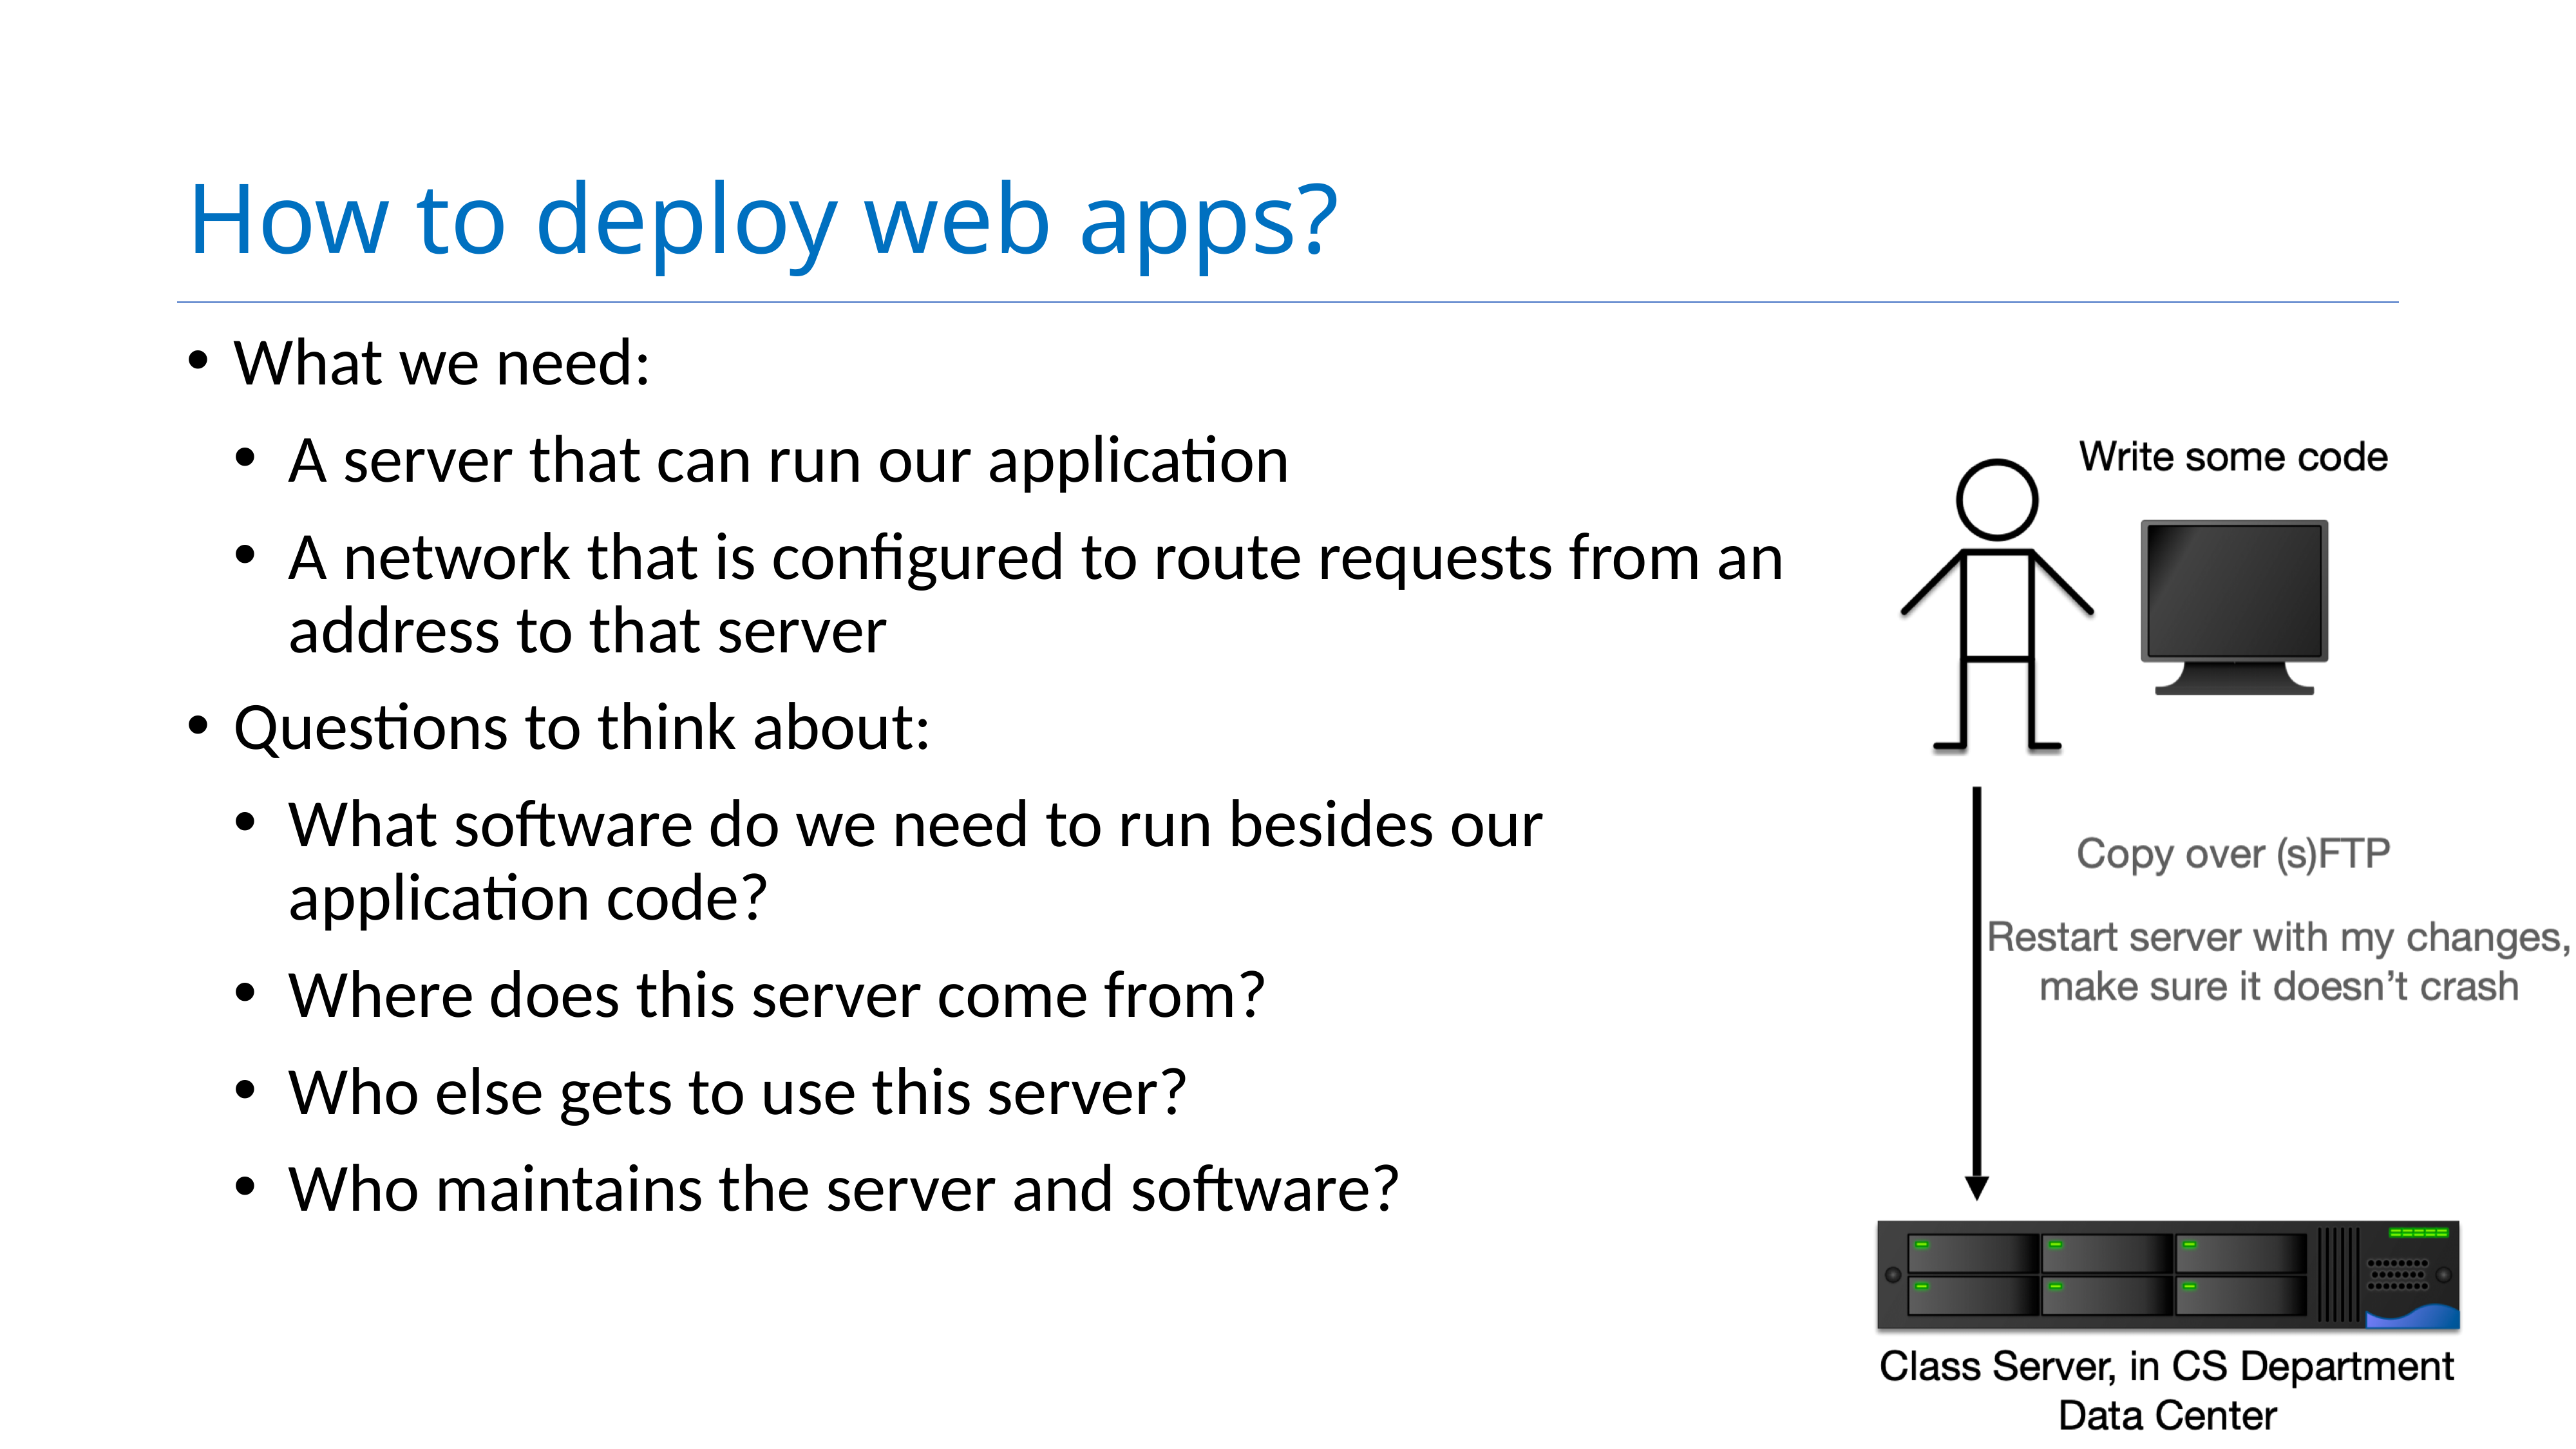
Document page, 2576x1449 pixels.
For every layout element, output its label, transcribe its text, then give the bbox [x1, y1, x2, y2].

title How to deploy web apps? [176, 3, 2400, 285]
list What we need: A server that can run our application A network that is configured to route requests from an address to that server Questions to think about: What software do we need to run besides our application code? Where does this server come from? Who else gets to use this server? Who maintains the server and software? [176, 316, 1845, 1238]
picture [1870, 421, 2576, 1446]
